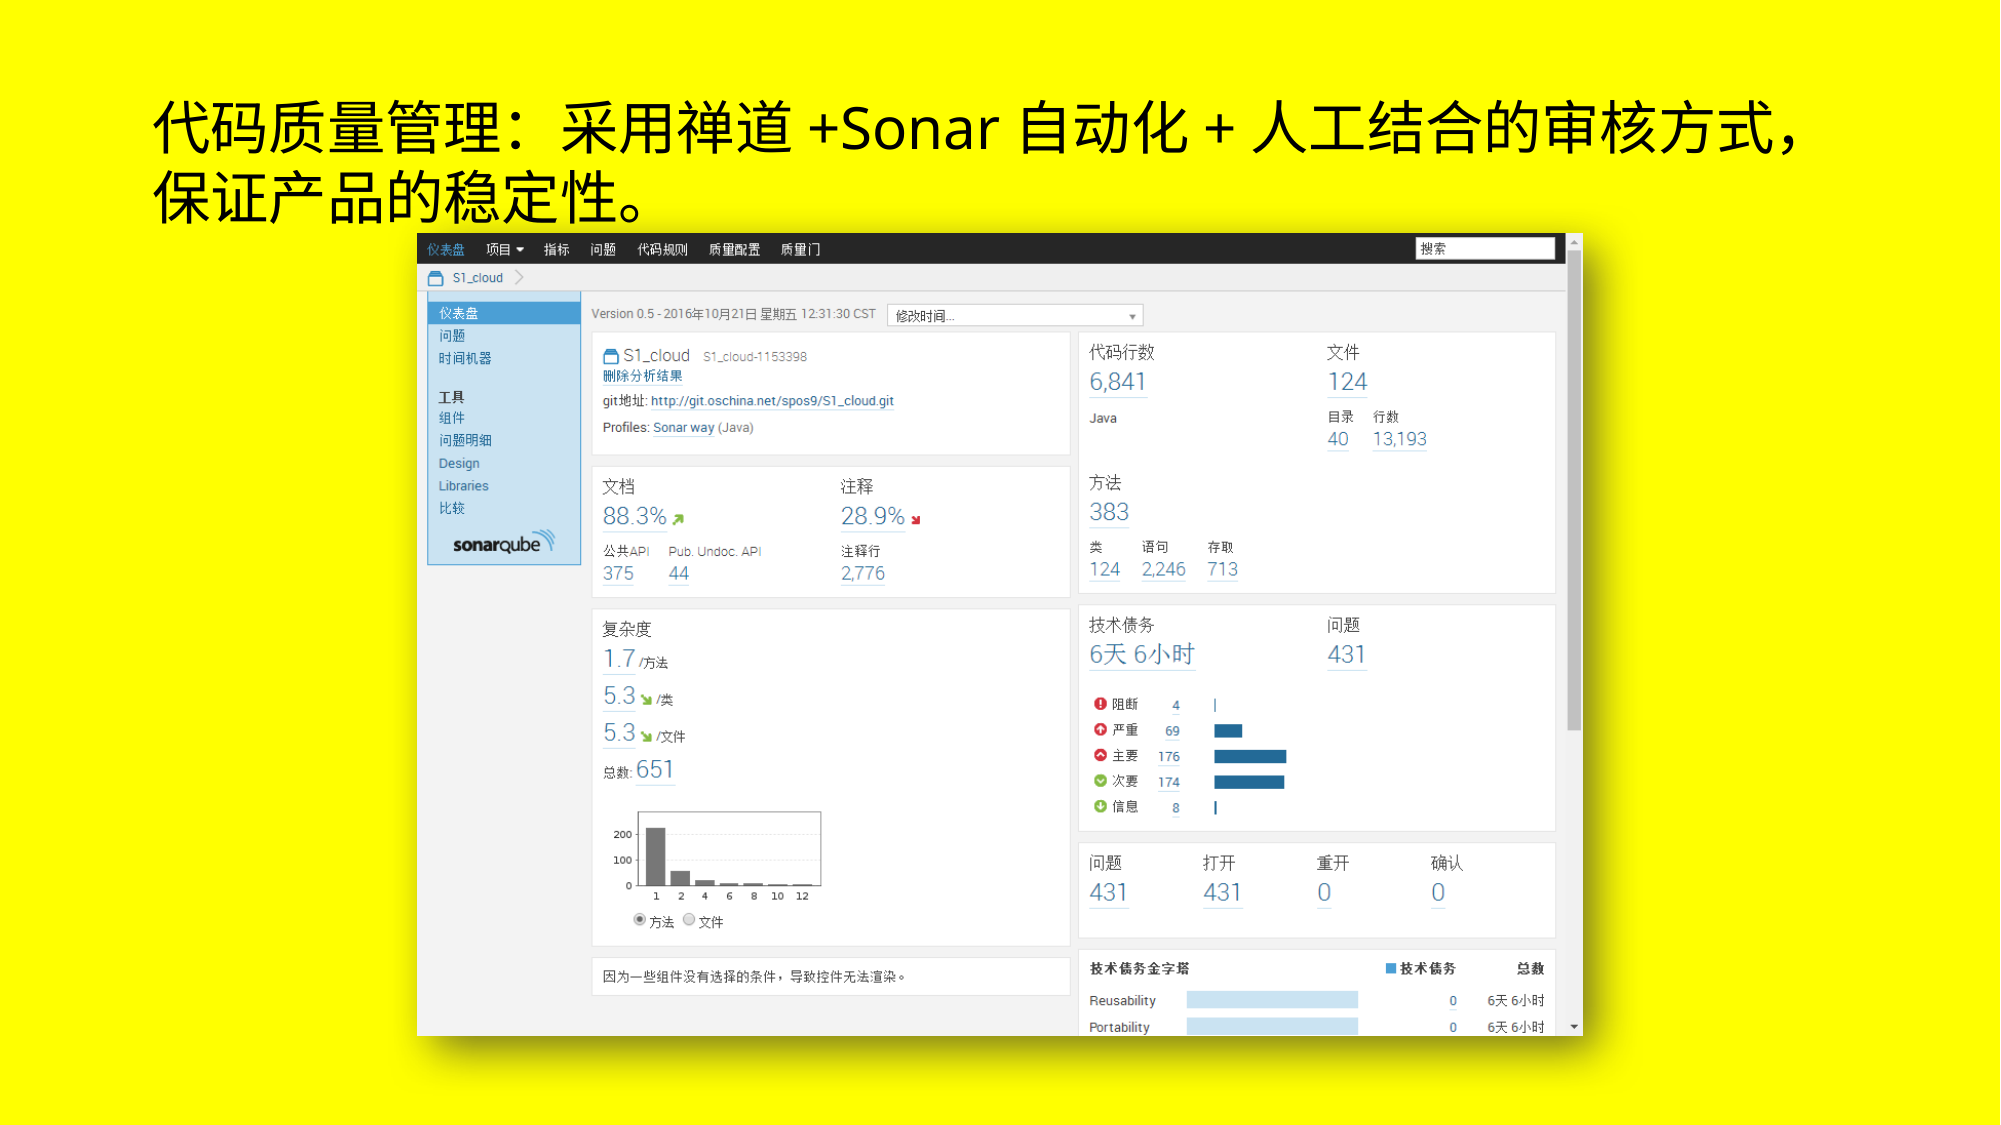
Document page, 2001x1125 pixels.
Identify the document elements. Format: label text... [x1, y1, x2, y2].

list 代码质量管理：采用禅道+Sonar自动化+人工结合的审核方式，保证产品的稳定性。 [137, 84, 1863, 1036]
picture [417, 233, 1583, 1036]
